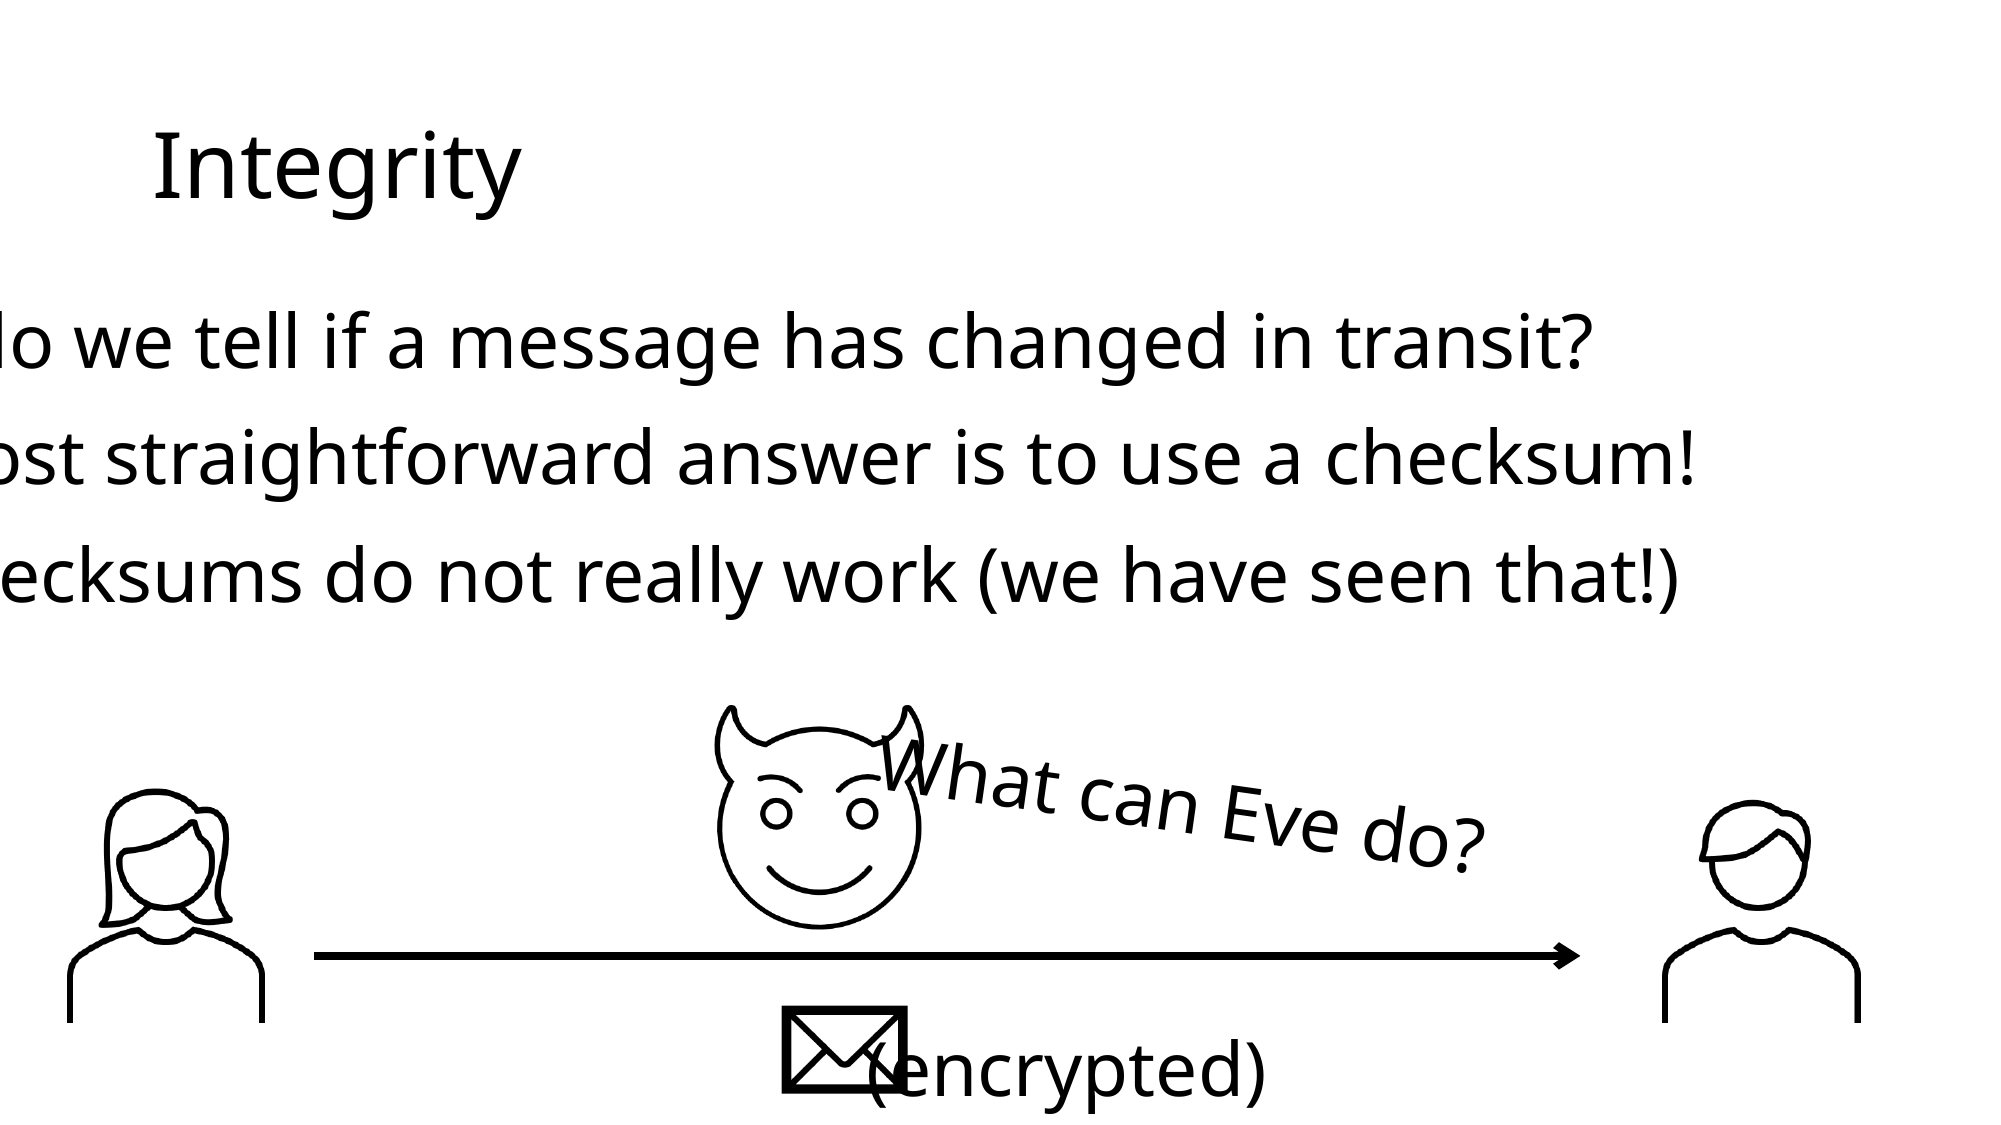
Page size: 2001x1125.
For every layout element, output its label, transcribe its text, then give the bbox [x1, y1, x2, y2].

picture [1612, 767, 1911, 1066]
text_box What can Eve do? [948, 715, 1508, 900]
picture [768, 974, 920, 1125]
picture [16, 767, 315, 1066]
text_box (encrypted) [920, 1013, 1282, 1119]
text_box The most straightforward answer is to use a checksum! [0, 402, 1714, 507]
title Integrity [137, 59, 1863, 278]
picture [689, 698, 948, 957]
text_box But checksums do not really work (we have seen that!) [0, 519, 1697, 625]
text_box How do we tell if a message has changed in transit? [0, 285, 1611, 391]
